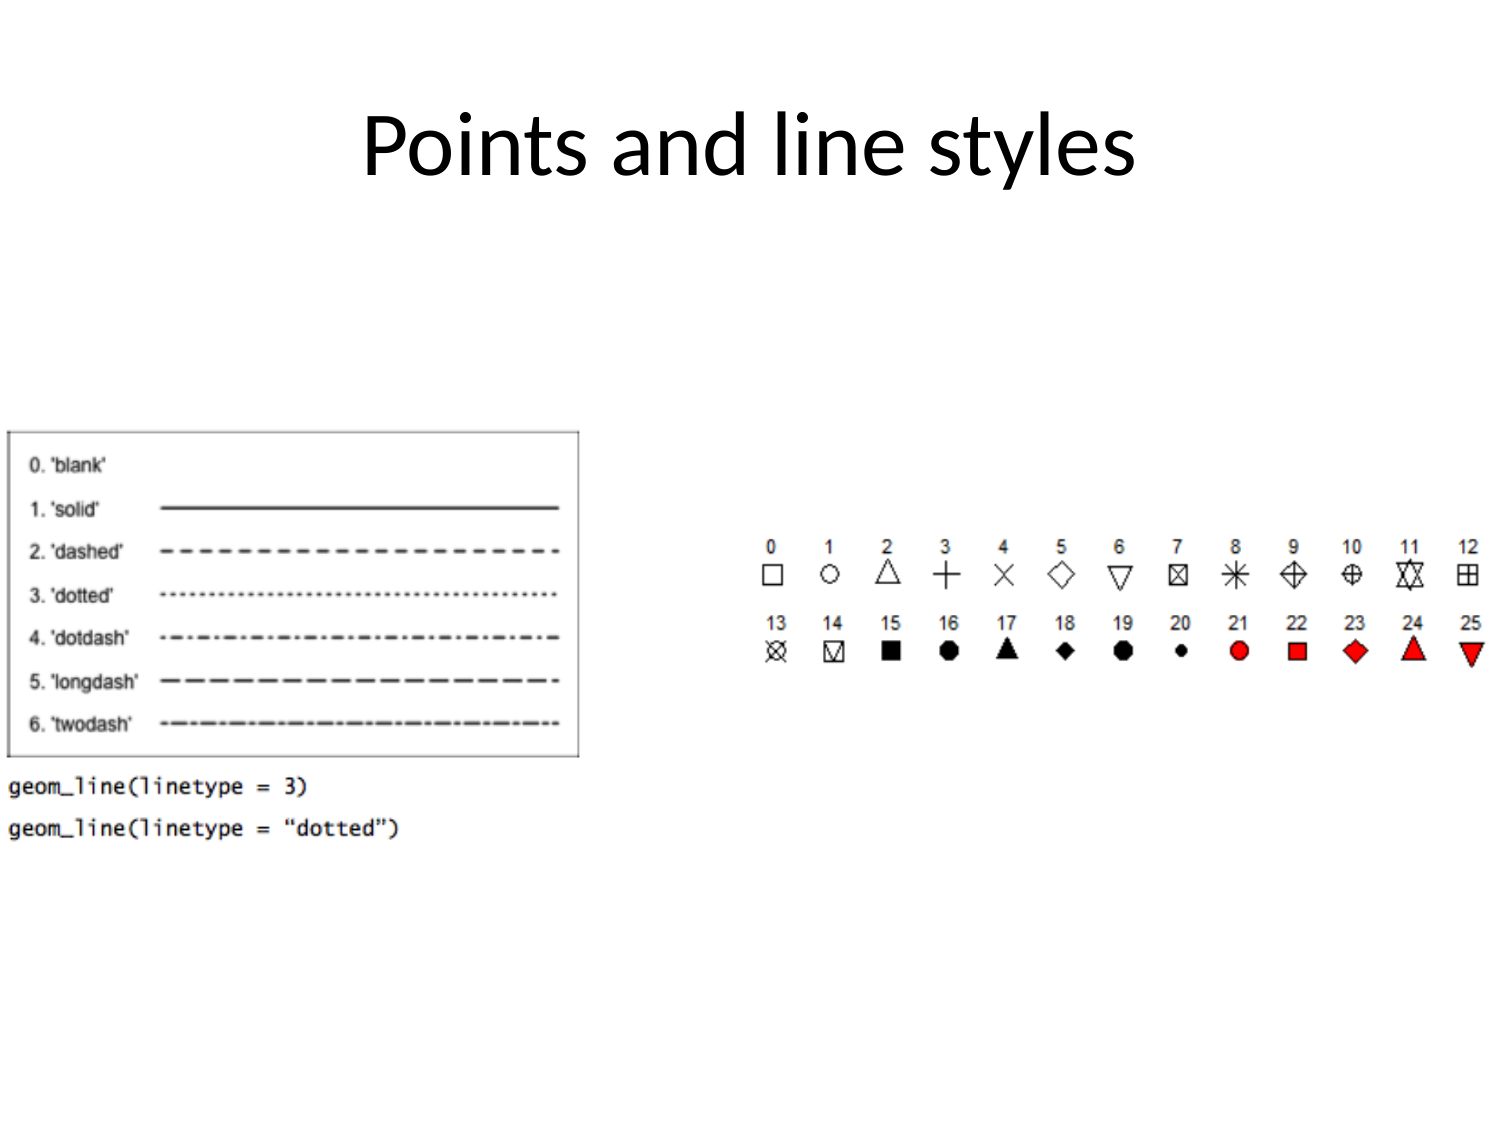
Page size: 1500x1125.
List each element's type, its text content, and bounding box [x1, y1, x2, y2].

picture [749, 525, 1500, 680]
title Points and line styles [75, 45, 1425, 233]
picture [0, 420, 596, 850]
